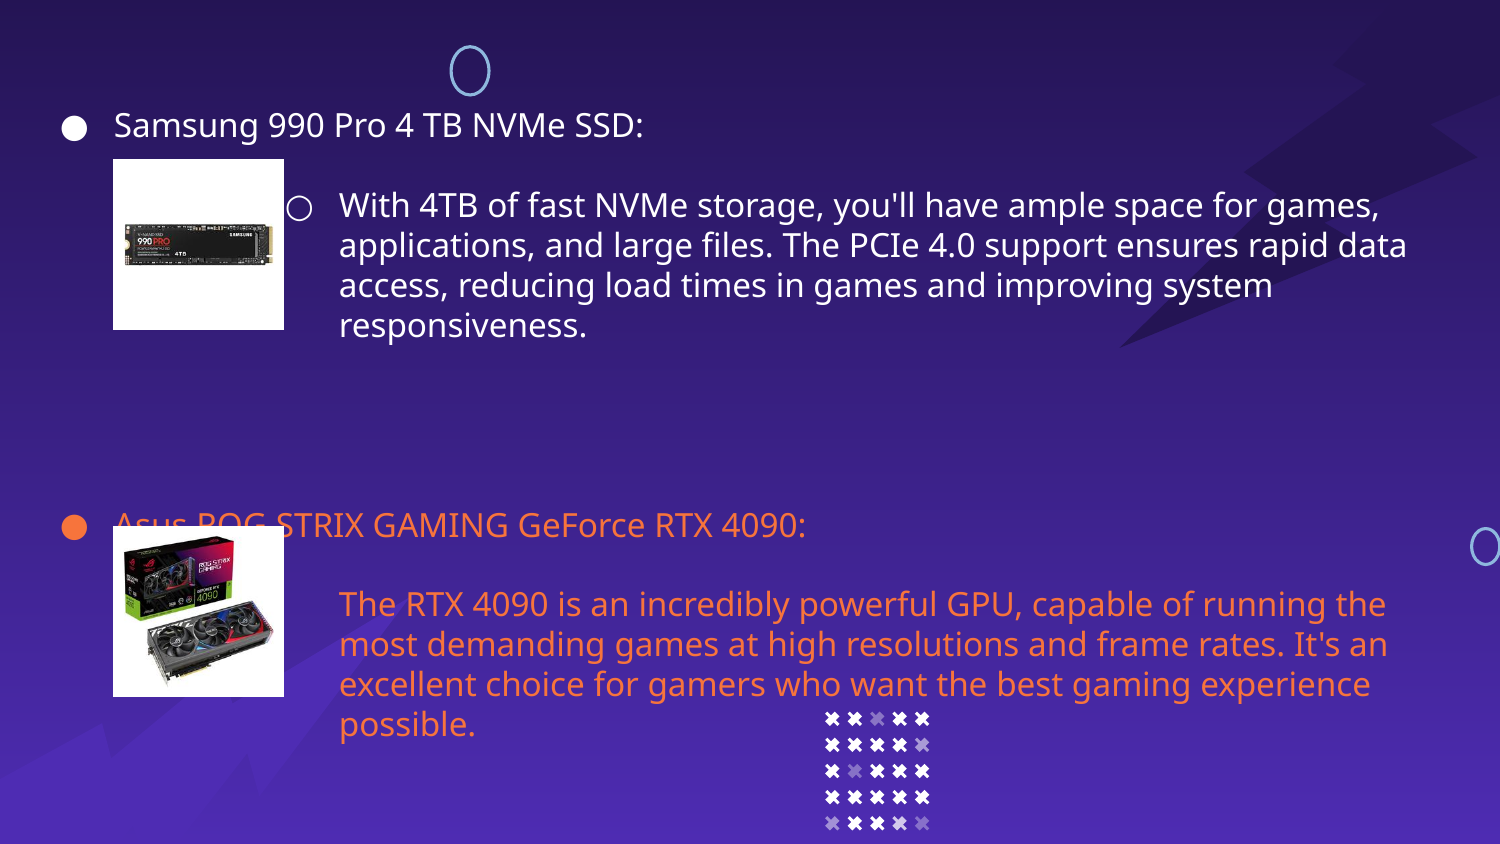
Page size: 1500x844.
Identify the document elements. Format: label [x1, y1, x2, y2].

picture [113, 159, 285, 331]
text_box [0, 0, 1500, 844]
picture [113, 526, 285, 698]
